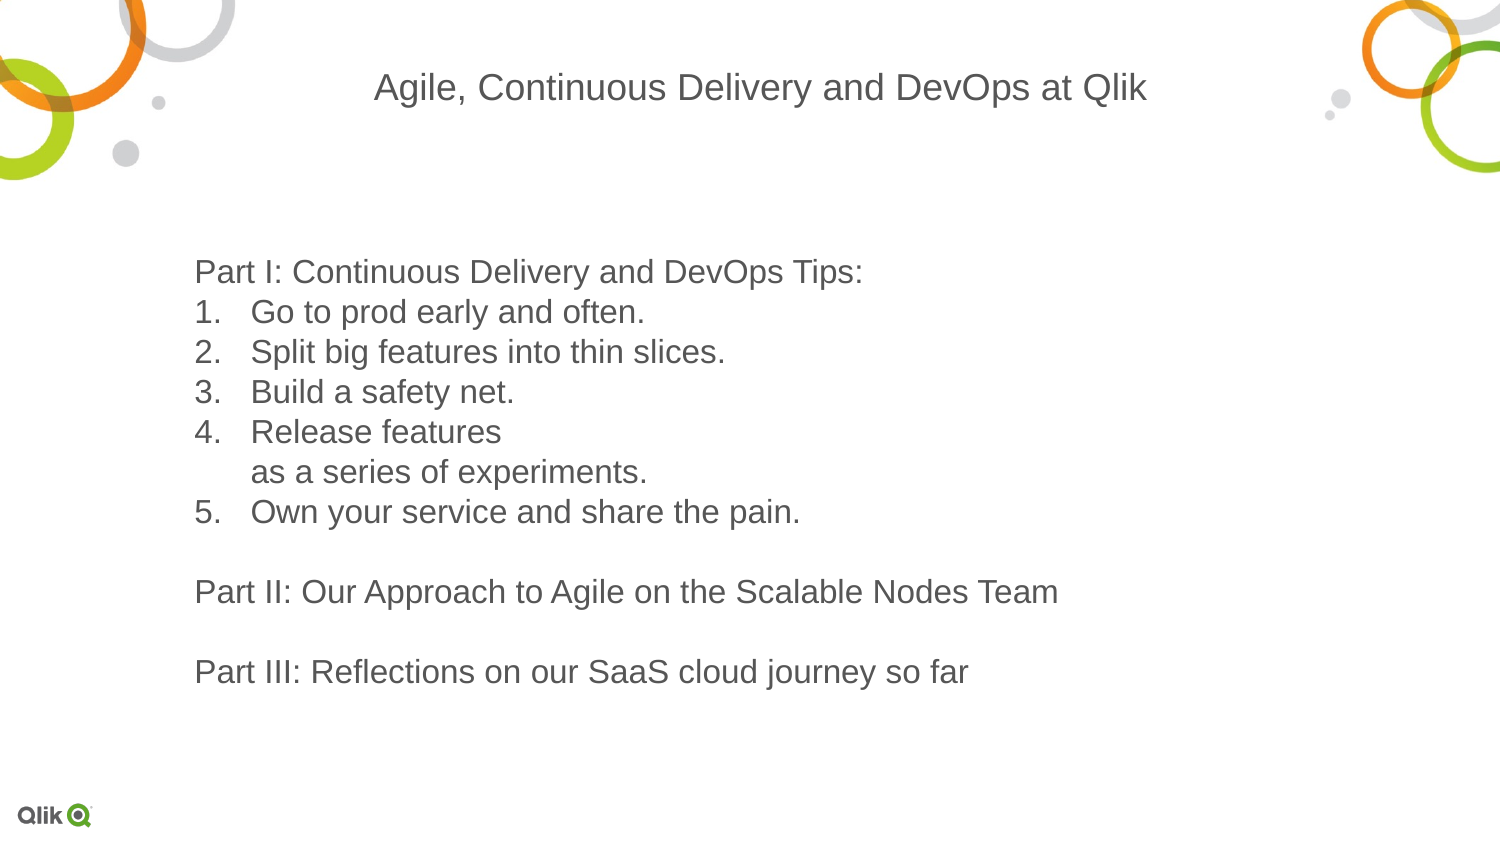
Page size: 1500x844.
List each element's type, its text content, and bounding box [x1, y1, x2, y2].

text_box Agile, Continuous Delivery and DevOps at Qlik [358, 55, 1163, 116]
text_box Part I: Continuous Delivery and DevOps Tips: Go to prod early and often. Split big features into thin slices. Build a safety net. Release features as a series of experiments. Own your service and share the pain. Part II: Our Approach to Agile on the Scalable Nodes Team Part III: Reflections on our SaaS cloud journey so far [179, 243, 1085, 698]
picture [0, 0, 239, 190]
picture [1320, 0, 1500, 175]
picture [17, 803, 93, 828]
